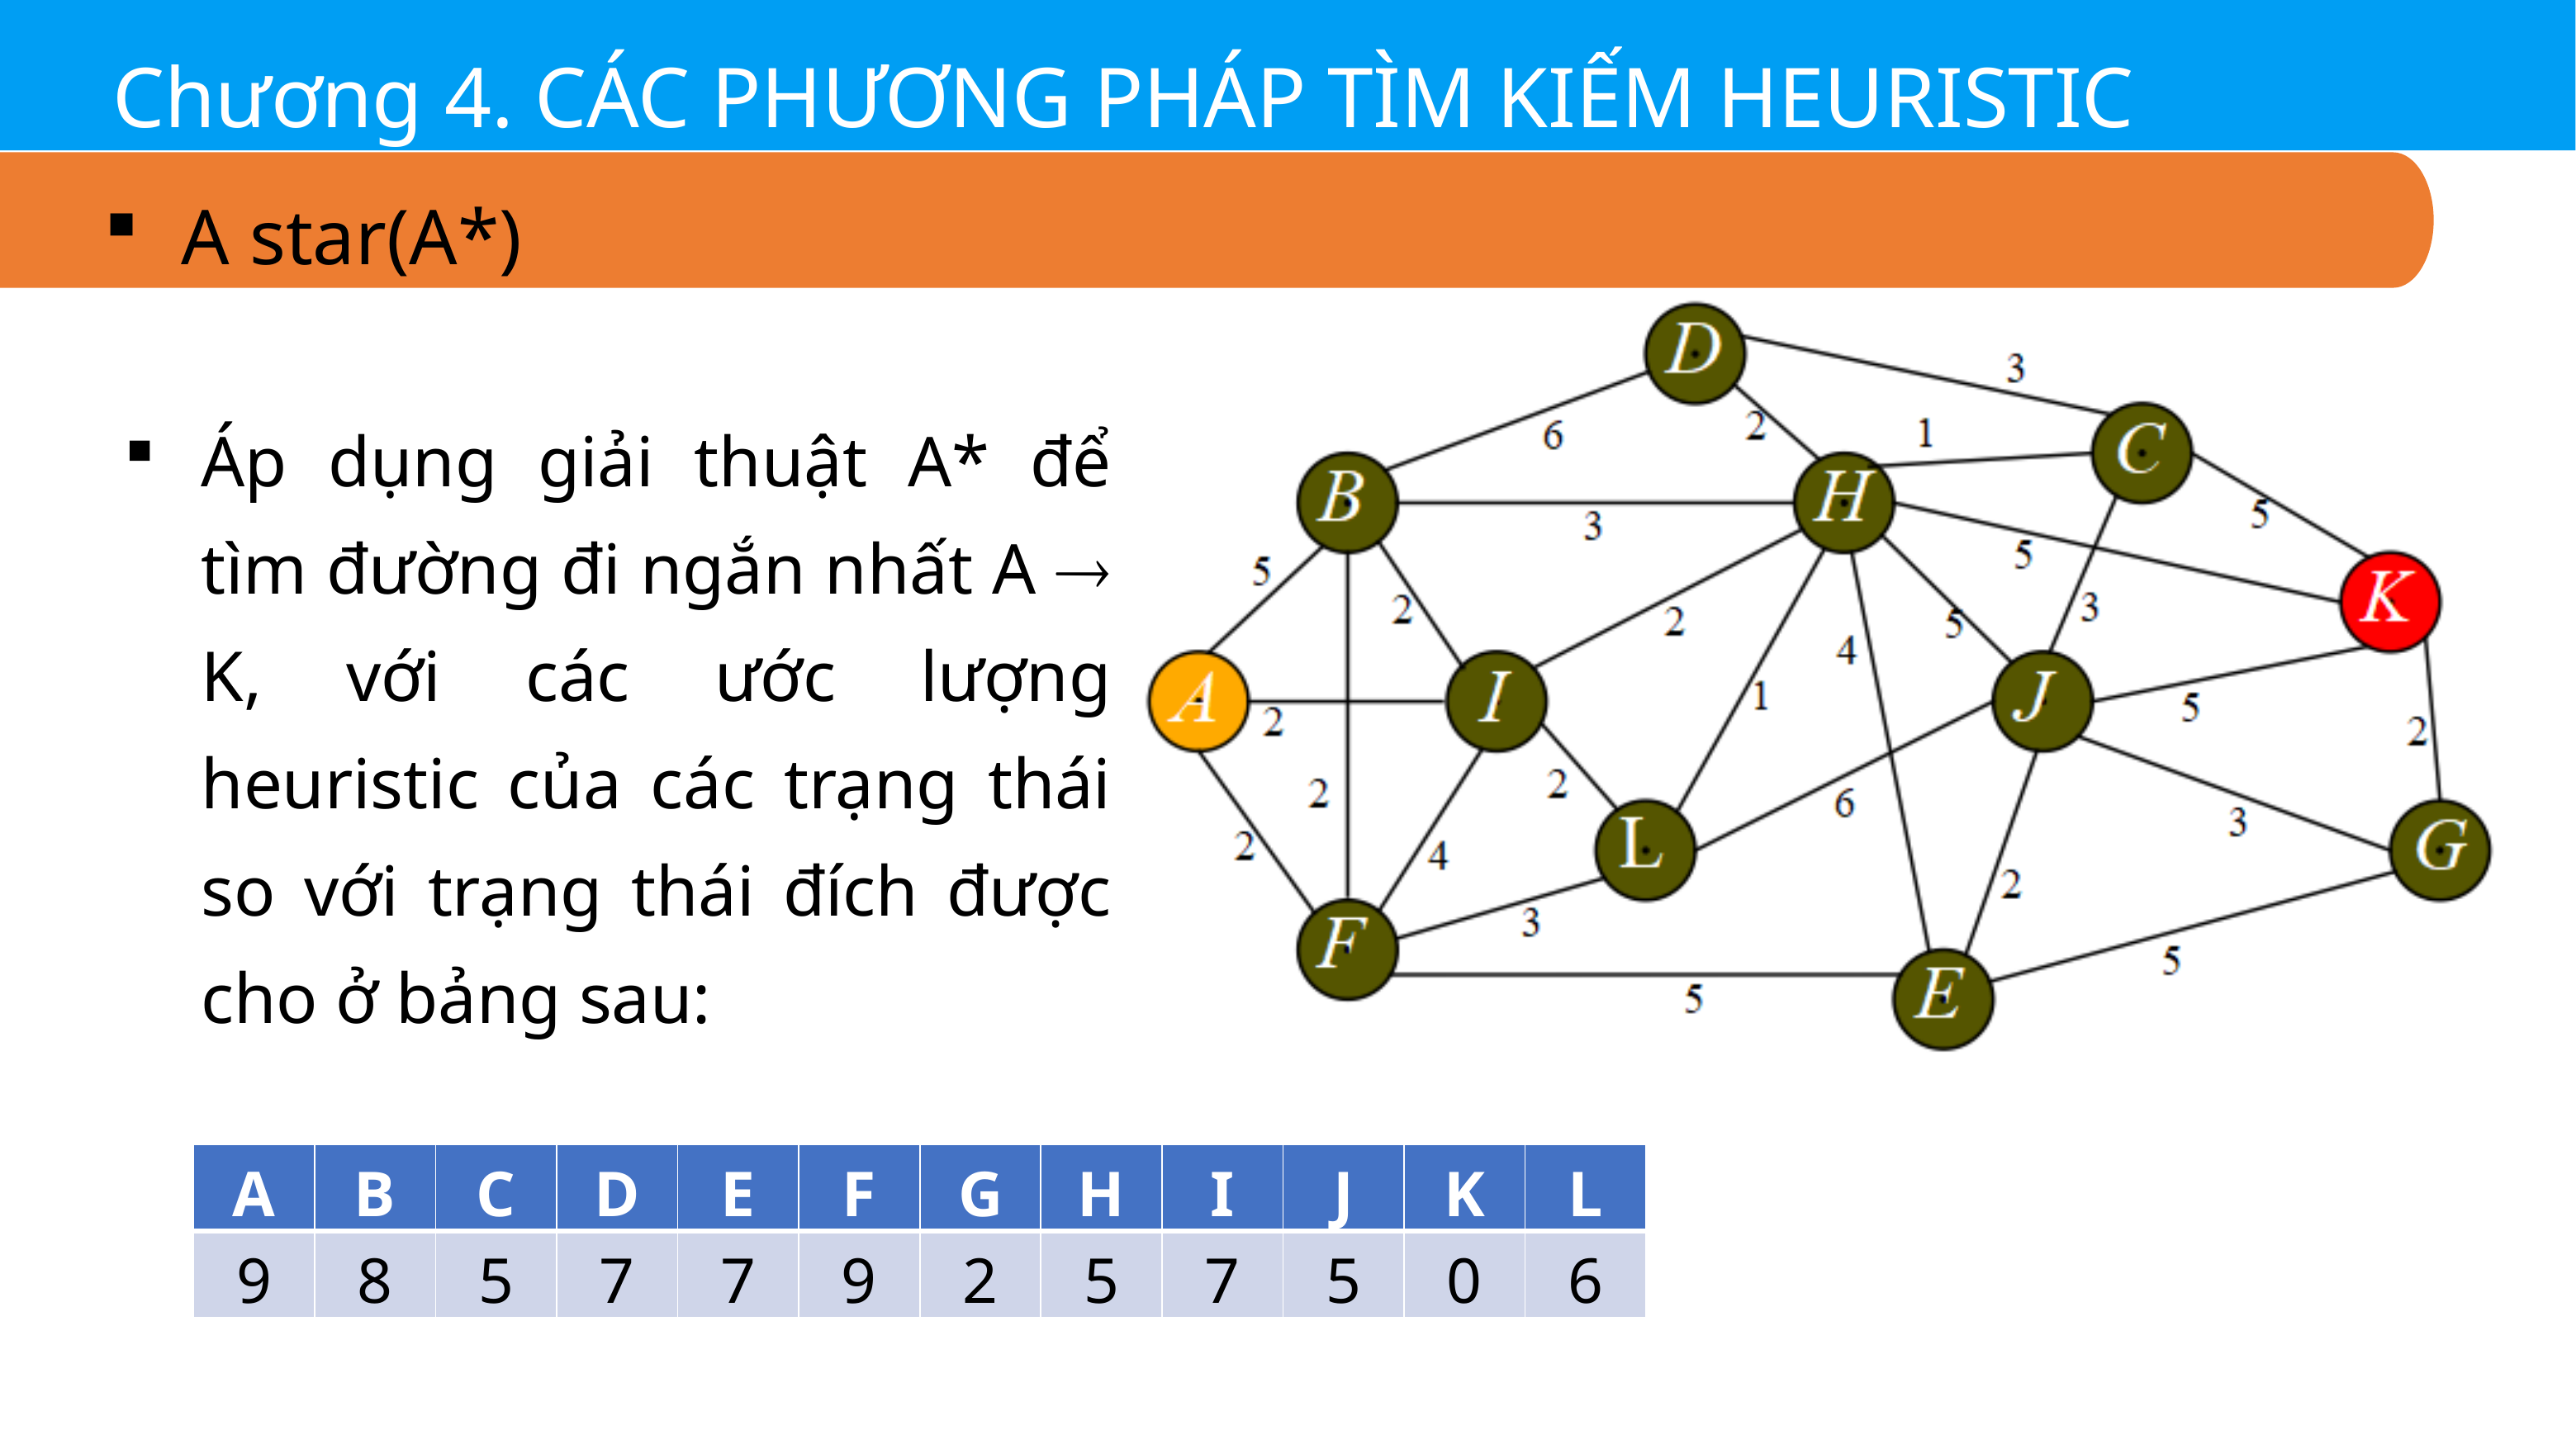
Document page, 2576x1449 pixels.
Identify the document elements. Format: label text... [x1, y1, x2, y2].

text_box [0, 0, 2576, 151]
table_header J [1283, 1145, 1403, 1229]
table_cell 2 [921, 1234, 1040, 1317]
table_cell 9 [194, 1234, 314, 1317]
picture [1137, 295, 2508, 1054]
table_header A [194, 1145, 314, 1229]
table_header G [921, 1145, 1040, 1229]
table_cell 9 [799, 1234, 919, 1317]
text_box [0, 150, 2414, 290]
table_header L [1525, 1145, 1645, 1229]
table_cell 7 [557, 1234, 677, 1317]
table_cell 8 [315, 1234, 435, 1317]
table_header H [1041, 1145, 1161, 1229]
table_header K [1405, 1145, 1525, 1229]
table_cell 0 [1405, 1234, 1525, 1317]
table_cell 5 [436, 1234, 556, 1317]
table_header I [1163, 1145, 1283, 1229]
table_cell 7 [678, 1234, 798, 1317]
table_cell 6 [1525, 1234, 1645, 1317]
text_box Áp dụng giải thuật A* để tìm đường đi ngắn nhất A  K, với các ước lượng heuristic của các trạng thái so với trạng thái đích được cho ở bảng sau: [121, 391, 1112, 1037]
table_header B [315, 1145, 435, 1229]
table_header C [436, 1145, 556, 1229]
table_header D [557, 1145, 677, 1229]
table_cell 7 [1163, 1234, 1283, 1317]
table_cell 5 [1041, 1234, 1161, 1317]
table_header F [799, 1145, 919, 1229]
table_header E [678, 1145, 798, 1229]
text_box A star(A*) [102, 159, 2434, 280]
text_box Chương 4. CÁC PHƯƠNG PHÁP TÌM KIẾM HEURISTIC [111, 43, 2434, 144]
table_cell 5 [1283, 1234, 1403, 1317]
